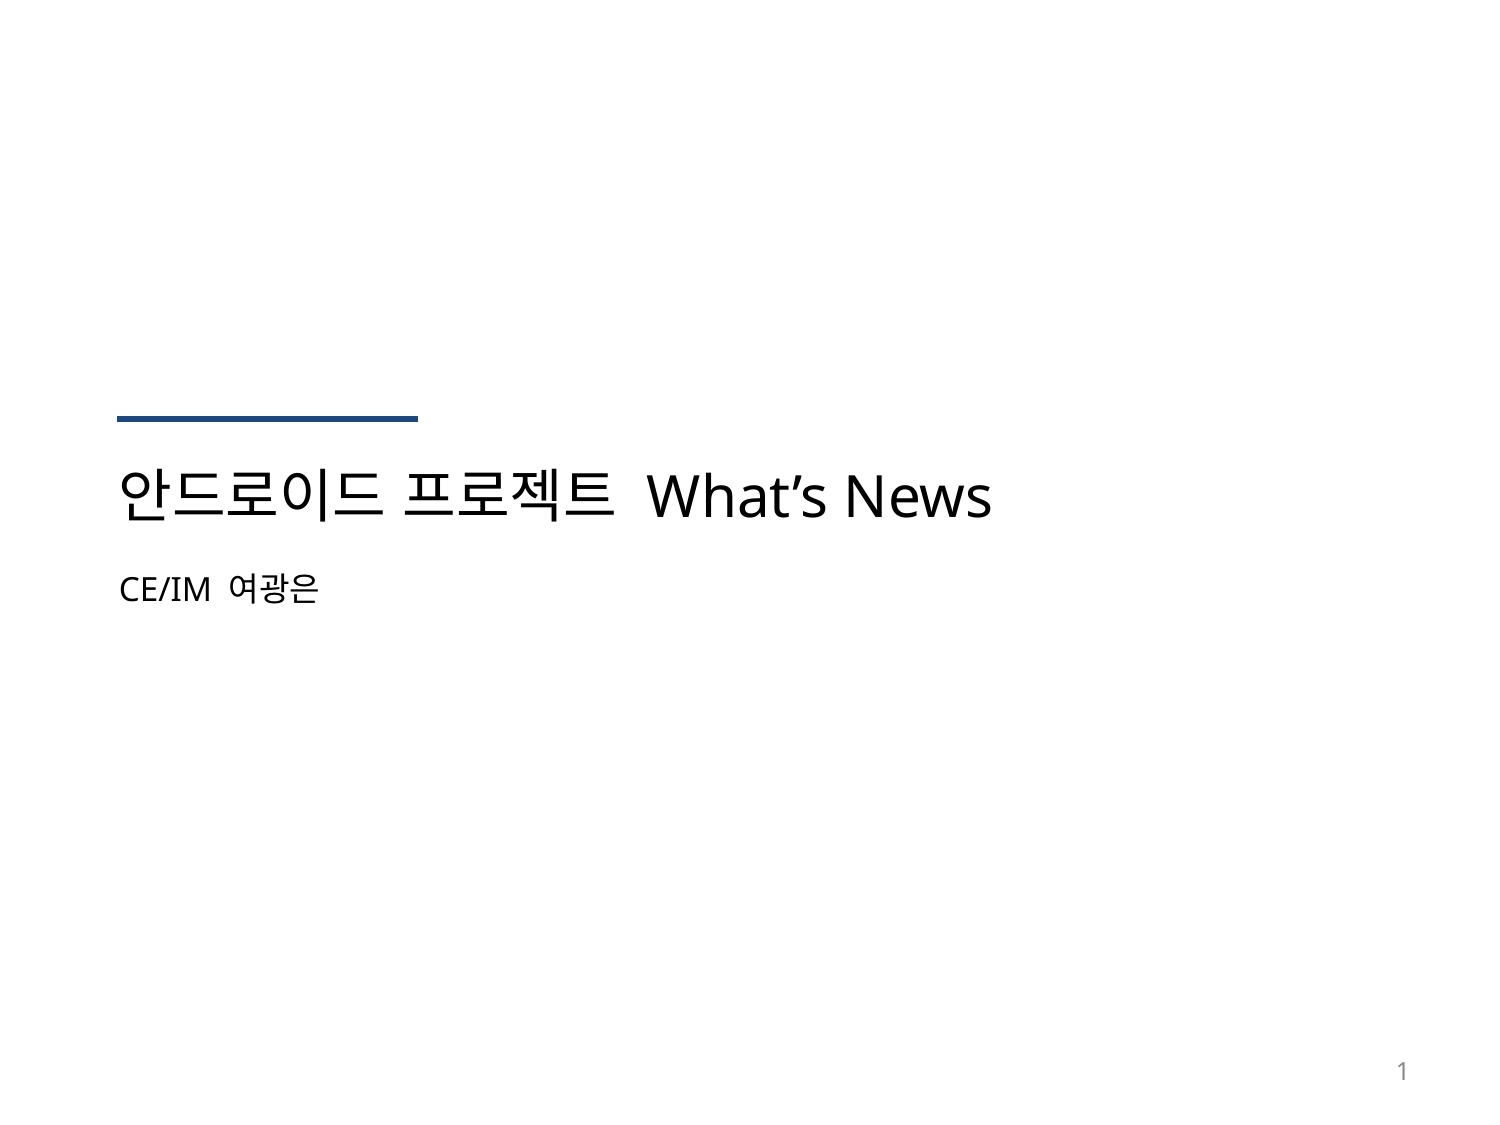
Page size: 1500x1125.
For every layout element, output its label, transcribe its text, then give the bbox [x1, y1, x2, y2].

text_box CE/IM 여광은 [104, 555, 659, 616]
slide_number 1 [1074, 1042, 1425, 1103]
text_box 안드로이드 프로젝트 What’s News [104, 441, 1128, 536]
